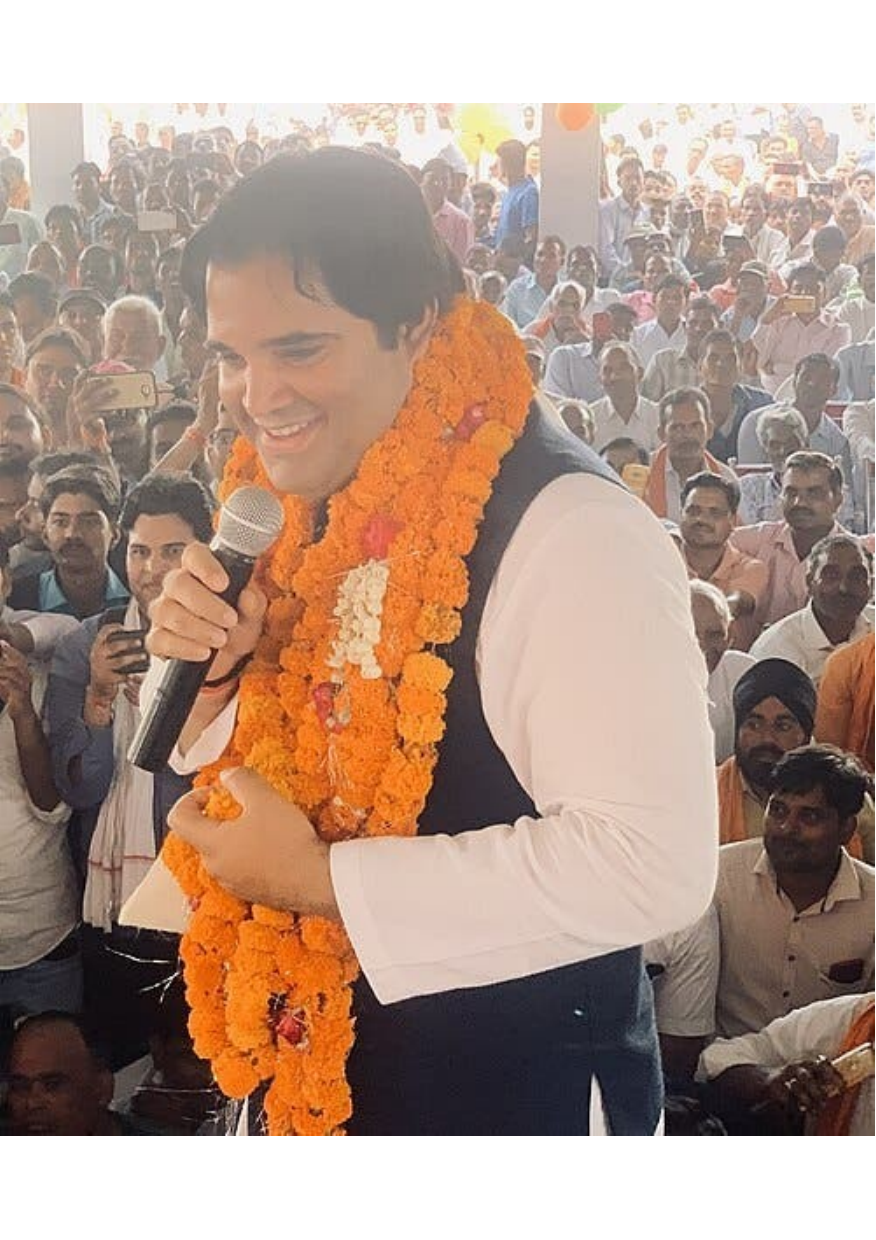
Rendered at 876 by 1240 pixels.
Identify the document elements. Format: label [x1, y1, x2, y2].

picture [0, 103, 875, 1137]
